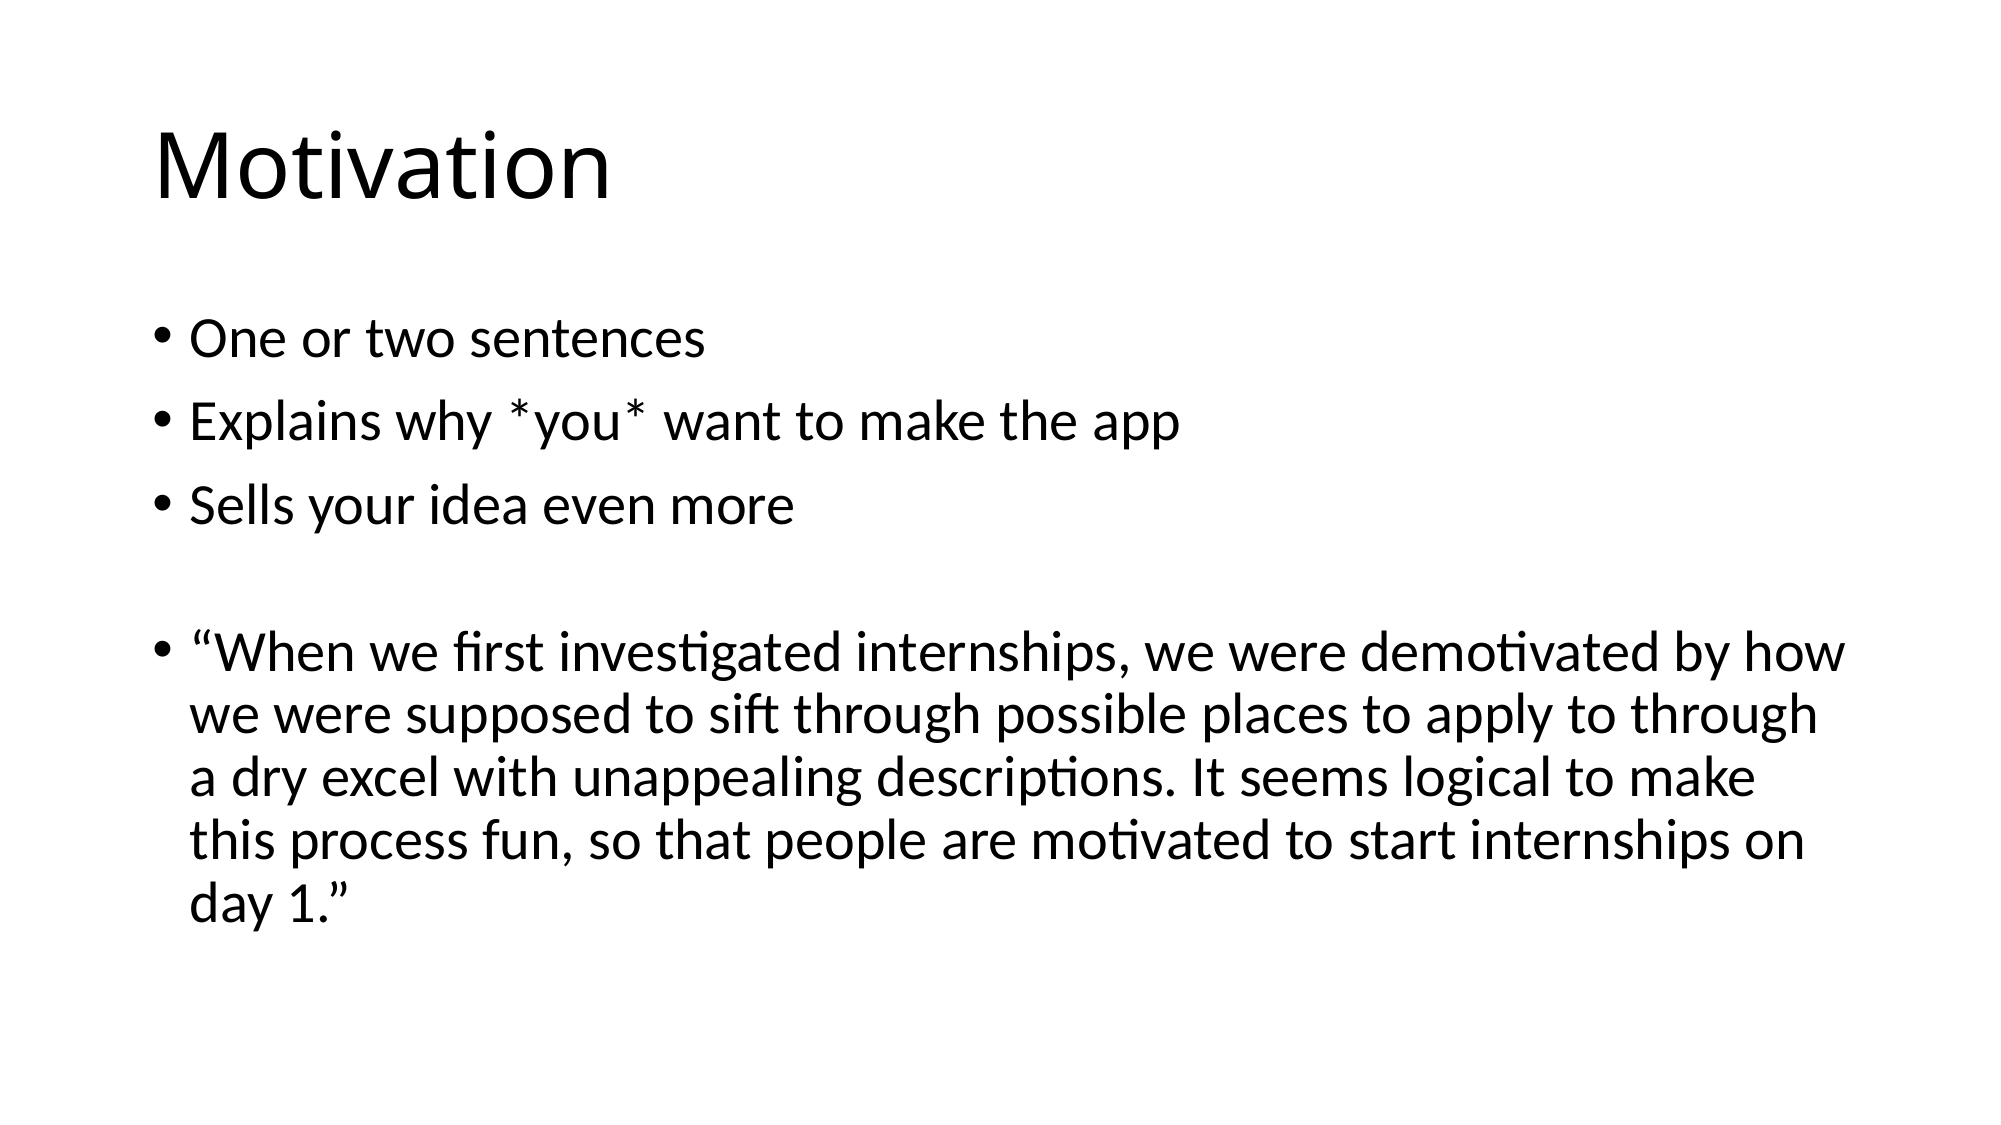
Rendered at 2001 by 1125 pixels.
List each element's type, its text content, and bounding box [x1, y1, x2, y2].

title Motivation [137, 59, 1863, 278]
list One or two sentences Explains why *you* want to make the app Sells your idea even more “When we first investigated internships, we were demotivated by how we were supposed to sift through possible places to apply to through a dry excel with unappealing descriptions. It seems logical to make this process fun, so that people are motivated to start internships on day 1.” [137, 299, 1863, 1014]
